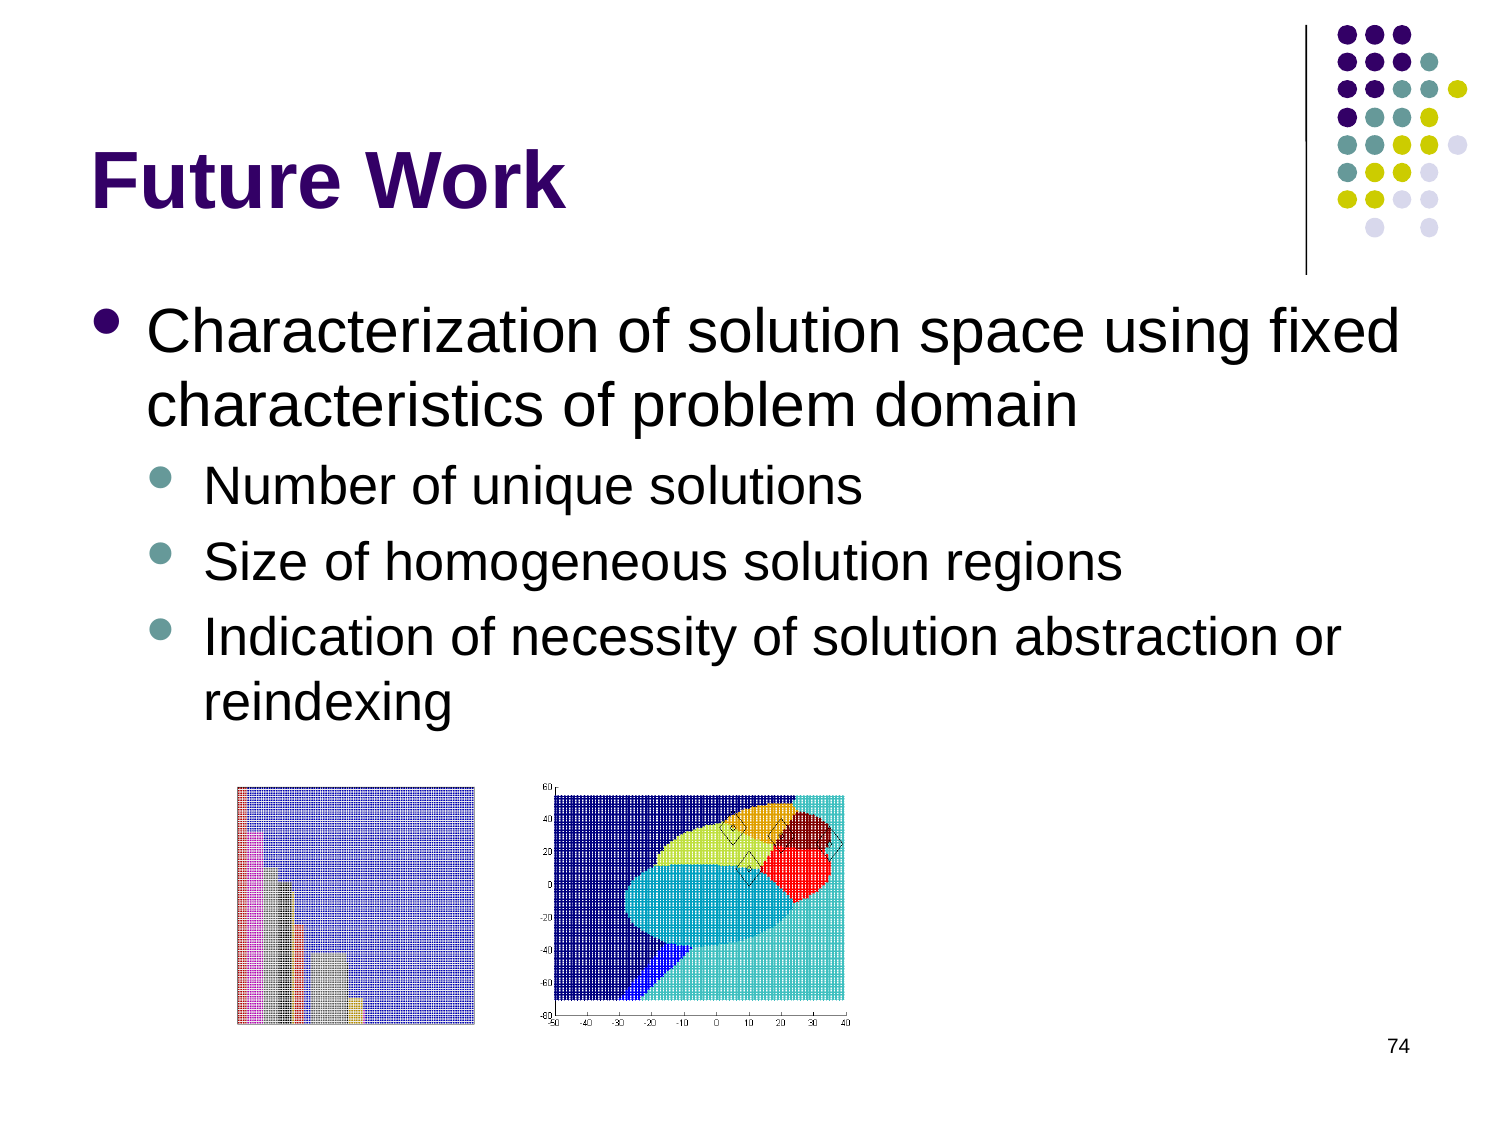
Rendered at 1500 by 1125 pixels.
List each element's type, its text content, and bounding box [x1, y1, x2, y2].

picture [237, 786, 476, 1026]
picture [506, 765, 881, 1047]
list Characterization of solution space using fixed characteristics of problem domain Number of unique solutions Size of homogeneous solution regions Indication of necessity of solution abstraction or reindexing [75, 282, 1425, 1006]
slide_number 74 [1074, 1024, 1426, 1101]
title Future Work [75, 20, 1313, 233]
